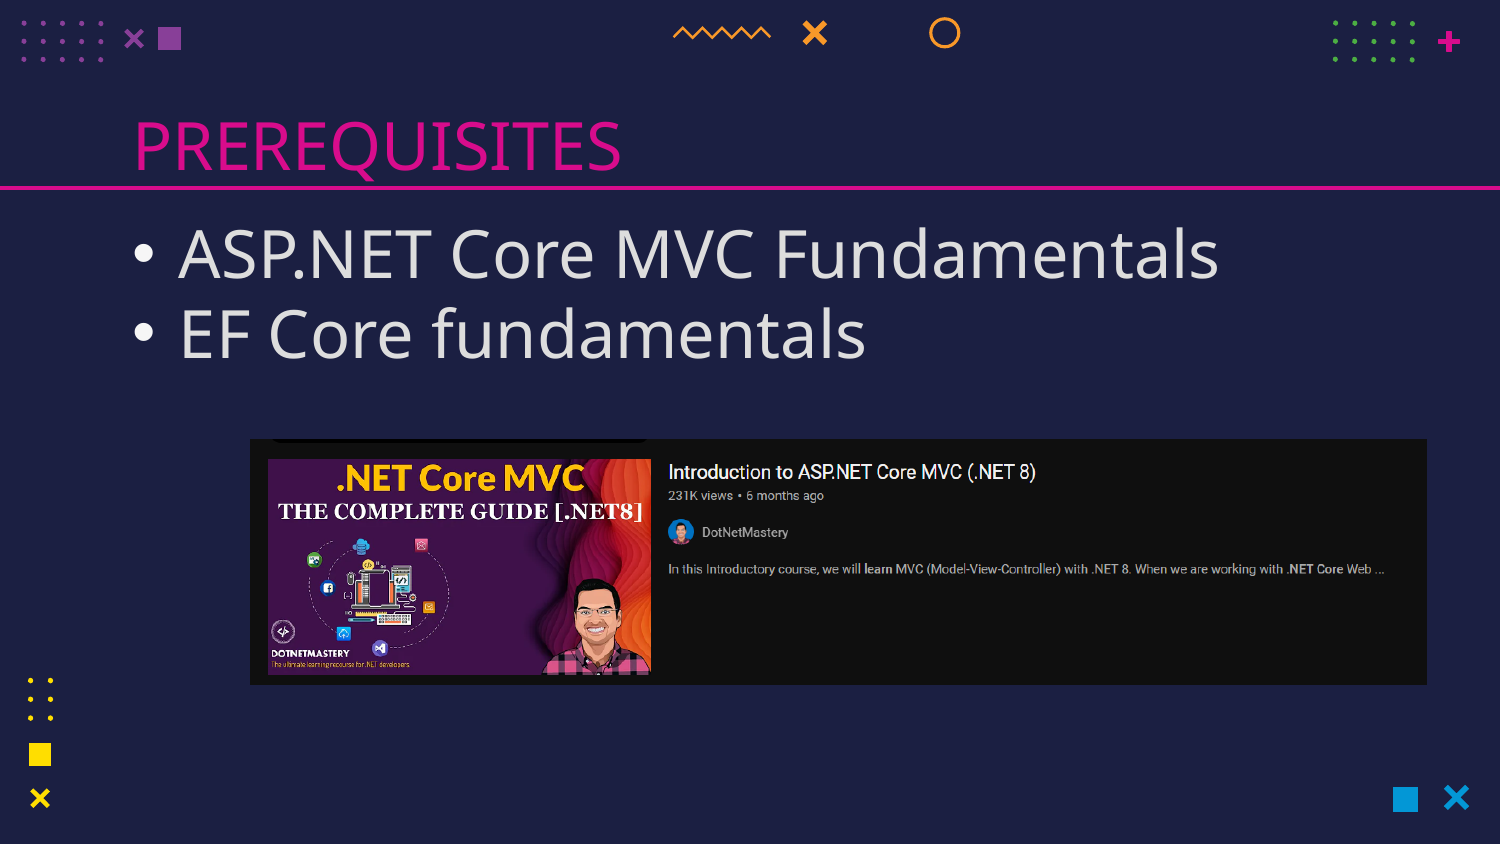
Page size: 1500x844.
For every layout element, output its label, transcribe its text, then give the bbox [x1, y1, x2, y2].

picture [250, 439, 1427, 685]
title PREREQUISITES [116, 88, 1383, 183]
list ASP.NET Core MVC Fundamentals EF Core fundamentals [116, 196, 1383, 765]
